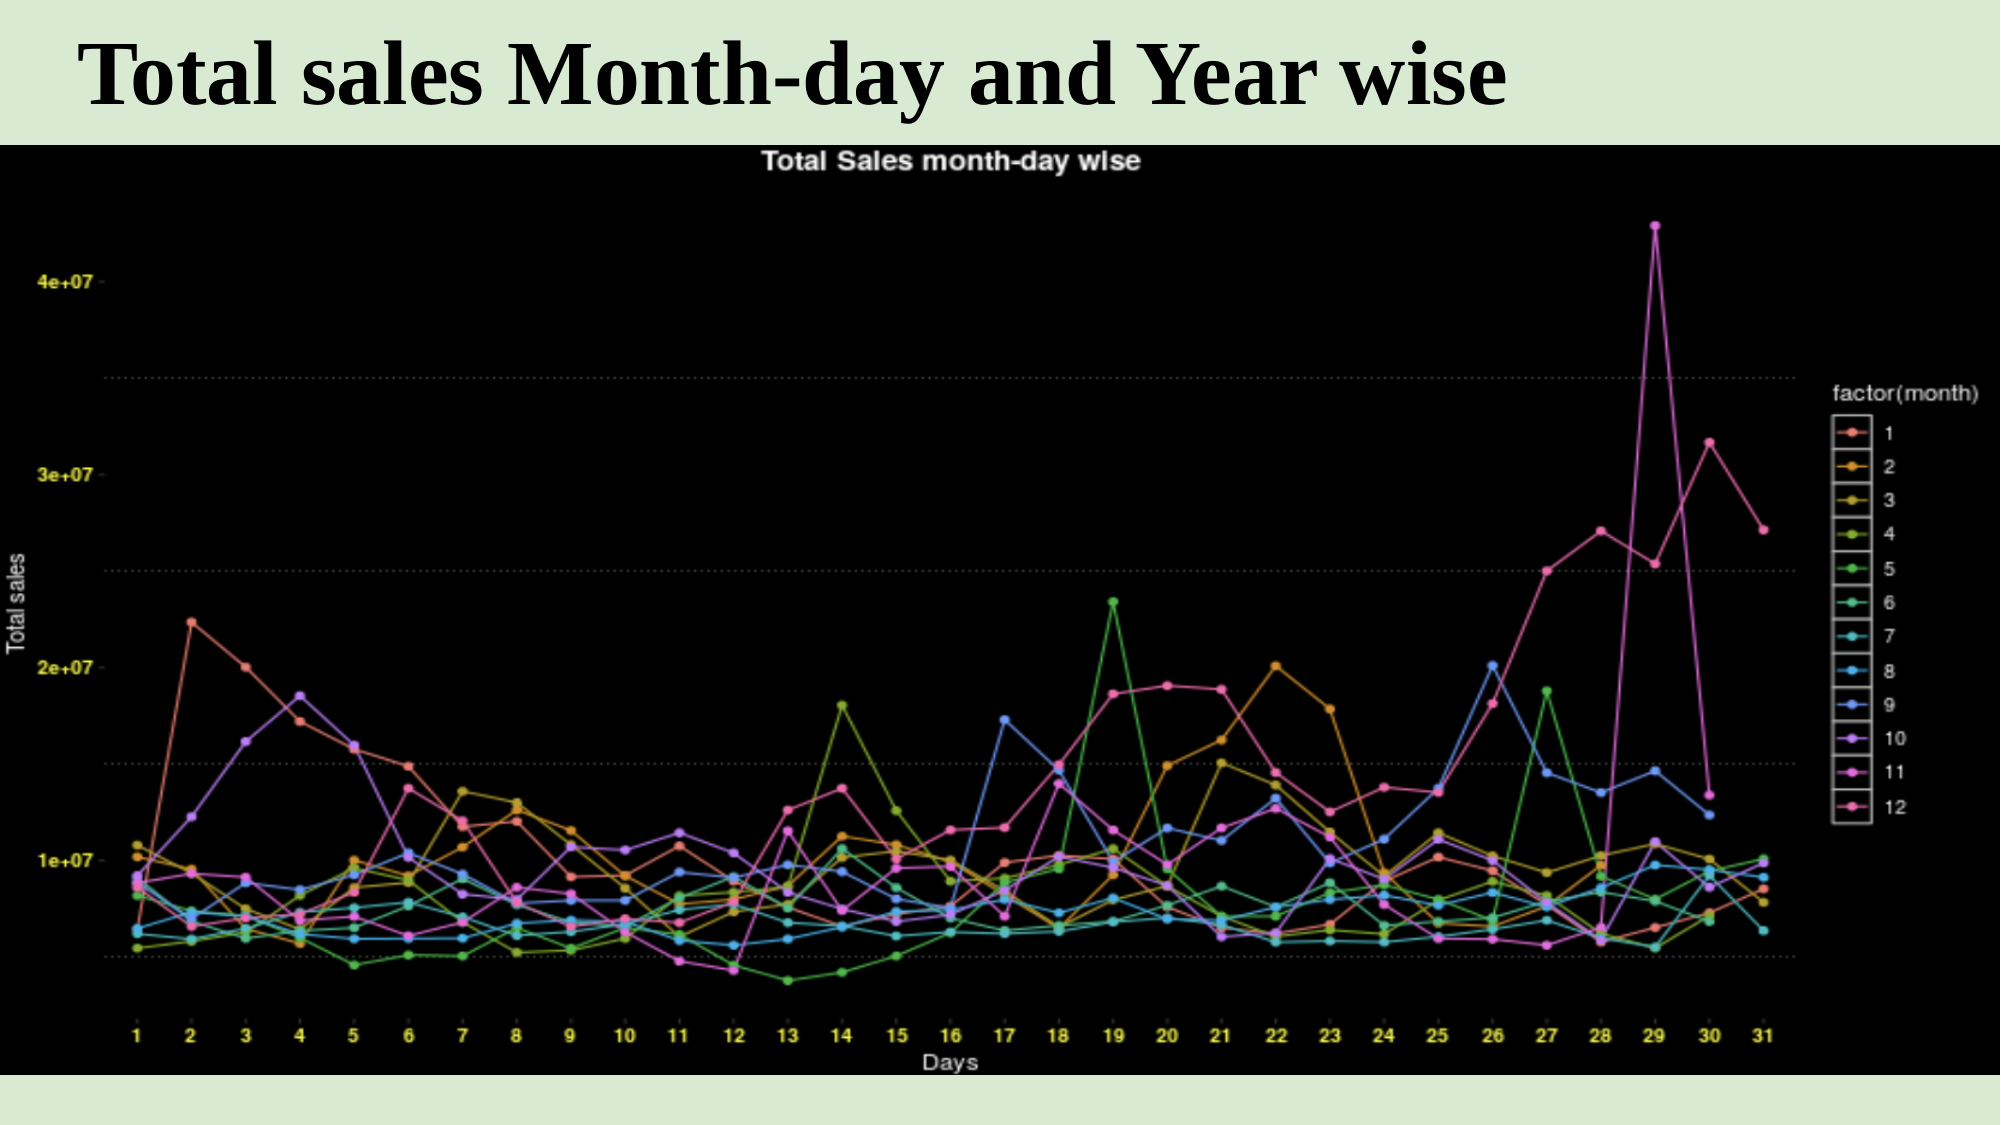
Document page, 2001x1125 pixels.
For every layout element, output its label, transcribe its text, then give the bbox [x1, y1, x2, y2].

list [0, 145, 2000, 1075]
title Total sales Month-day and Year wise [62, 18, 1938, 131]
